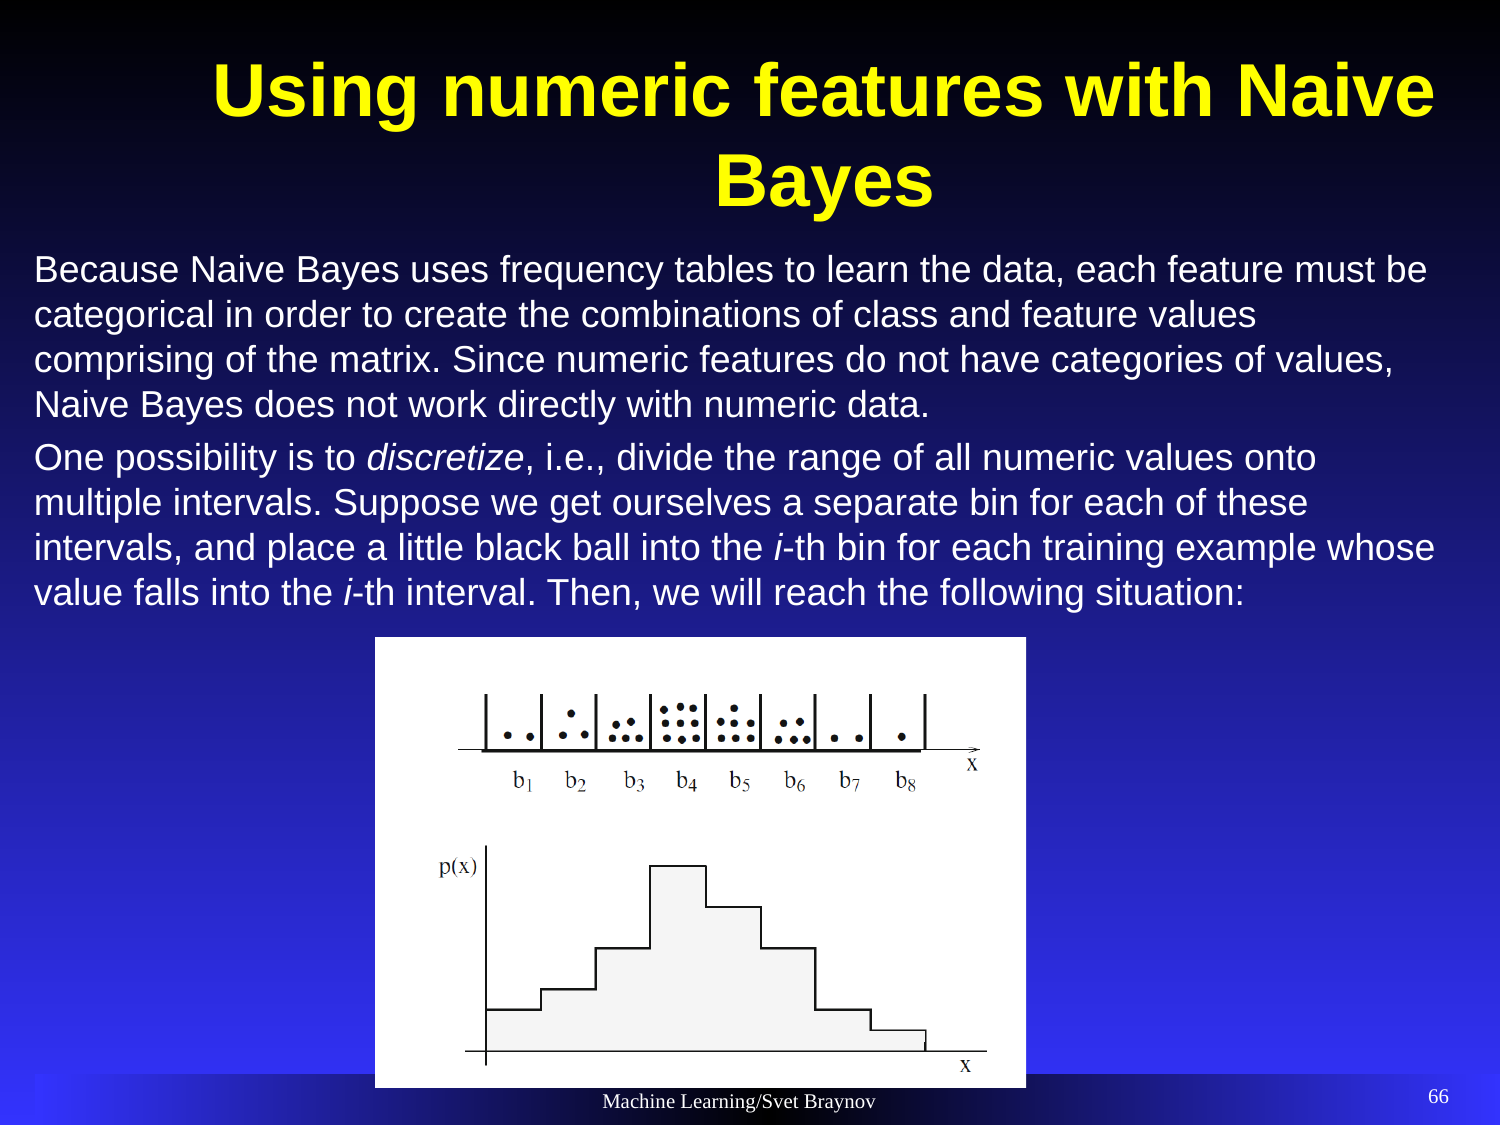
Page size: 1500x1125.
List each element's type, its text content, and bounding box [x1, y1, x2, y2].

slide_number 66 [1413, 1074, 1500, 1125]
picture [374, 637, 1027, 1088]
title Using numeric features with Naive Bayes [187, 37, 1463, 225]
list Because Naive Bayes uses frequency tables to learn the data, each feature must be categorical in order to create the combinations of class and feature values comprising of the matrix. Since numeric features do not have categories of values, Naive Bayes does not work directly with numeric data. One possibility is to discretize, i.e., divide the range of all numeric values onto multiple intervals. Suppose we get ourselves a separate bin for each of these intervals, and place a little black ball into the i-th bin for each training example whose value falls into the i-th interval. Then, we will reach the following situation: [18, 237, 1463, 913]
